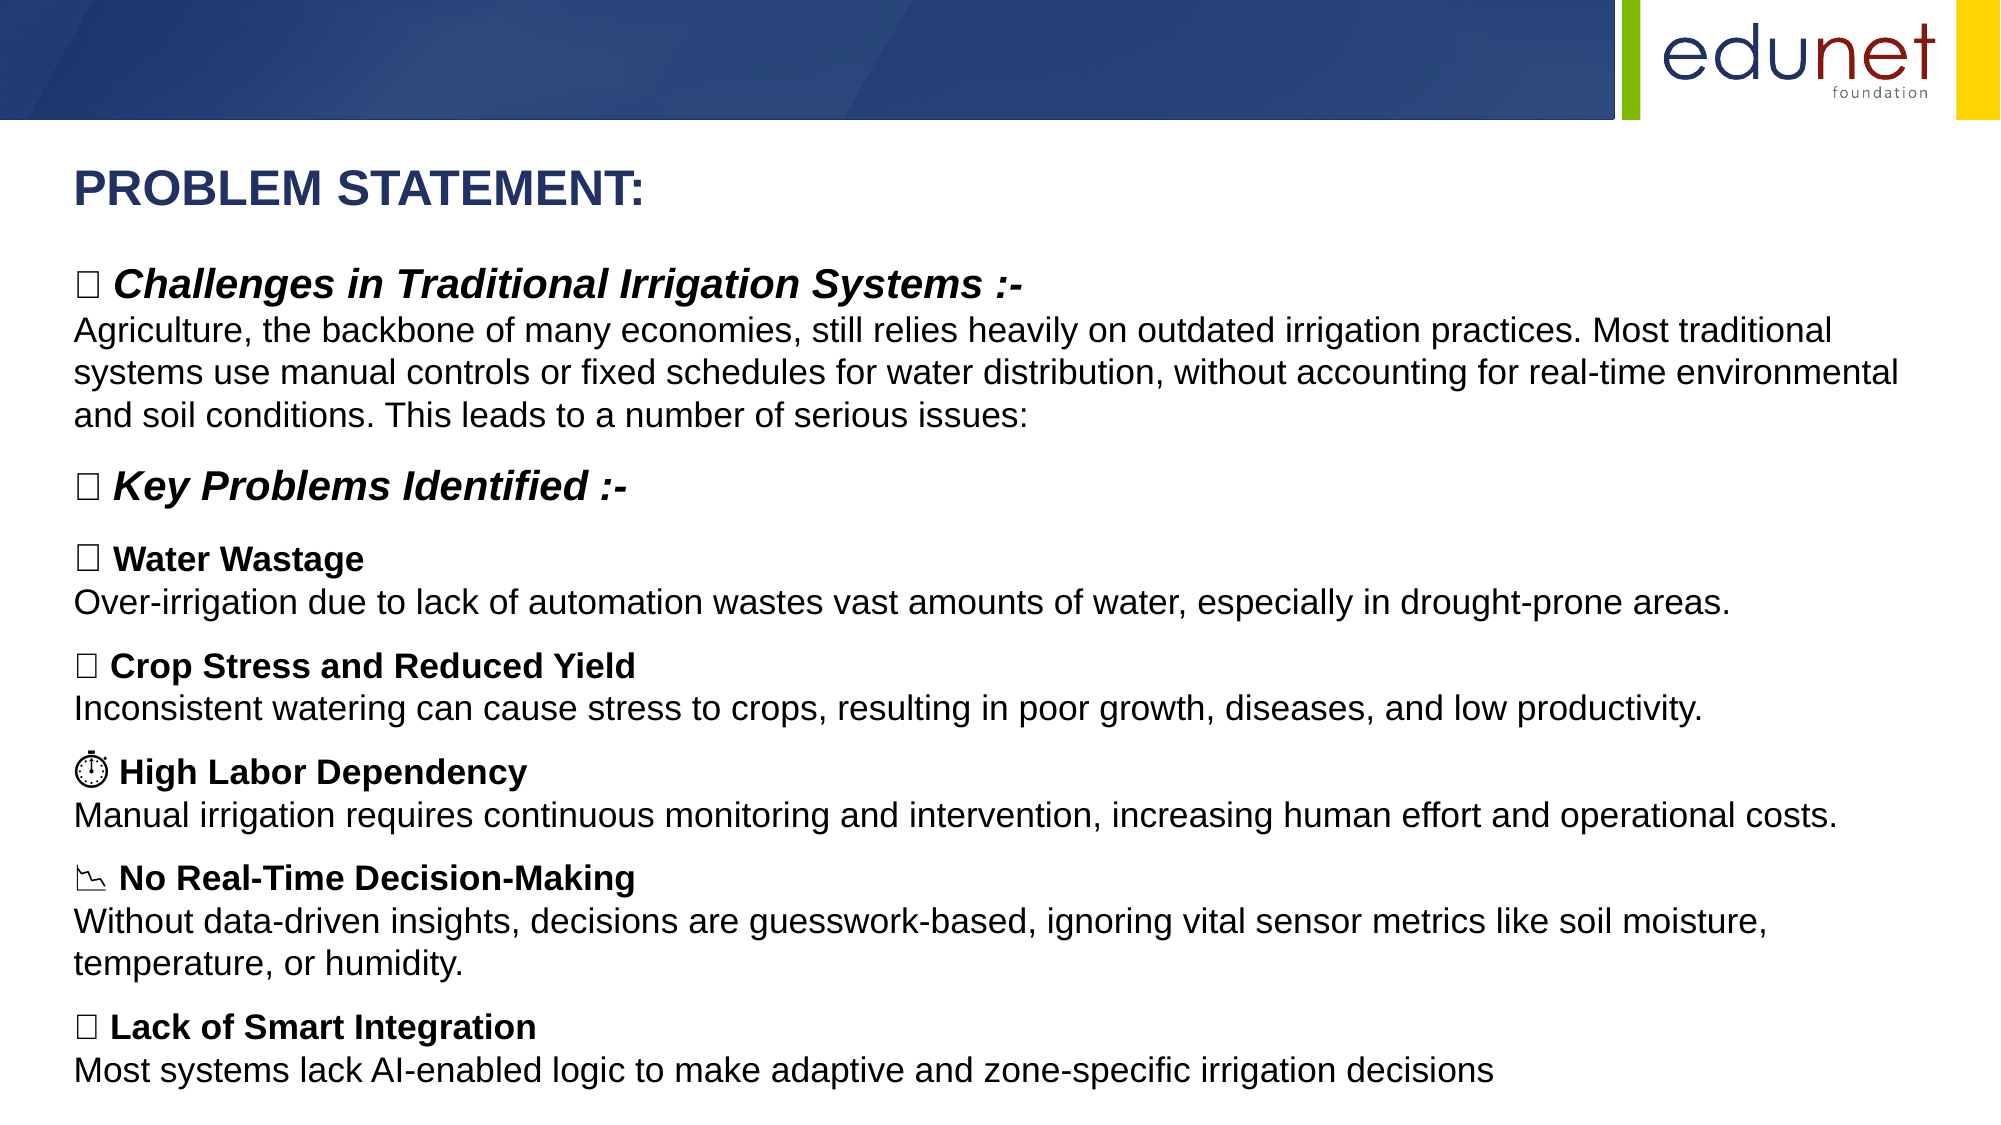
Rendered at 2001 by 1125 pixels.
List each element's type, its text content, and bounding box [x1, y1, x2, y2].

picture [1652, 12, 1948, 108]
text_box PROBLEM STATEMENT: [58, 148, 1060, 224]
text_box 🌾 Challenges in Traditional Irrigation Systems :- Agriculture, the backbone of many economies, still relies heavily on outdated irrigation practices. Most traditional systems use manual controls or fixed schedules for water distribution, without accounting for real-time environmental and soil conditions. This leads to a number of serious issues: 🔴 Key Problems Identified :- 🌊 Water Wastage Over-irrigation due to lack of automation wastes vast amounts of water, especially in drought-prone areas. 🌱 Crop Stress and Reduced Yield Inconsistent watering can cause stress to crops, resulting in poor growth, diseases, and low productivity. ⏱️ High Labor Dependency Manual irrigation requires continuous monitoring and intervention, increasing human effort and operational costs. 📉 No Real-Time Decision-Making Without data-driven insights, decisions are guesswork-based, ignoring vital sensor metrics like soil moisture, temperature, or humidity. 🧠 Lack of Smart Integration Most systems lack AI-enabled logic to make adaptive and zone-specific irrigation decisions [58, 224, 1953, 1097]
